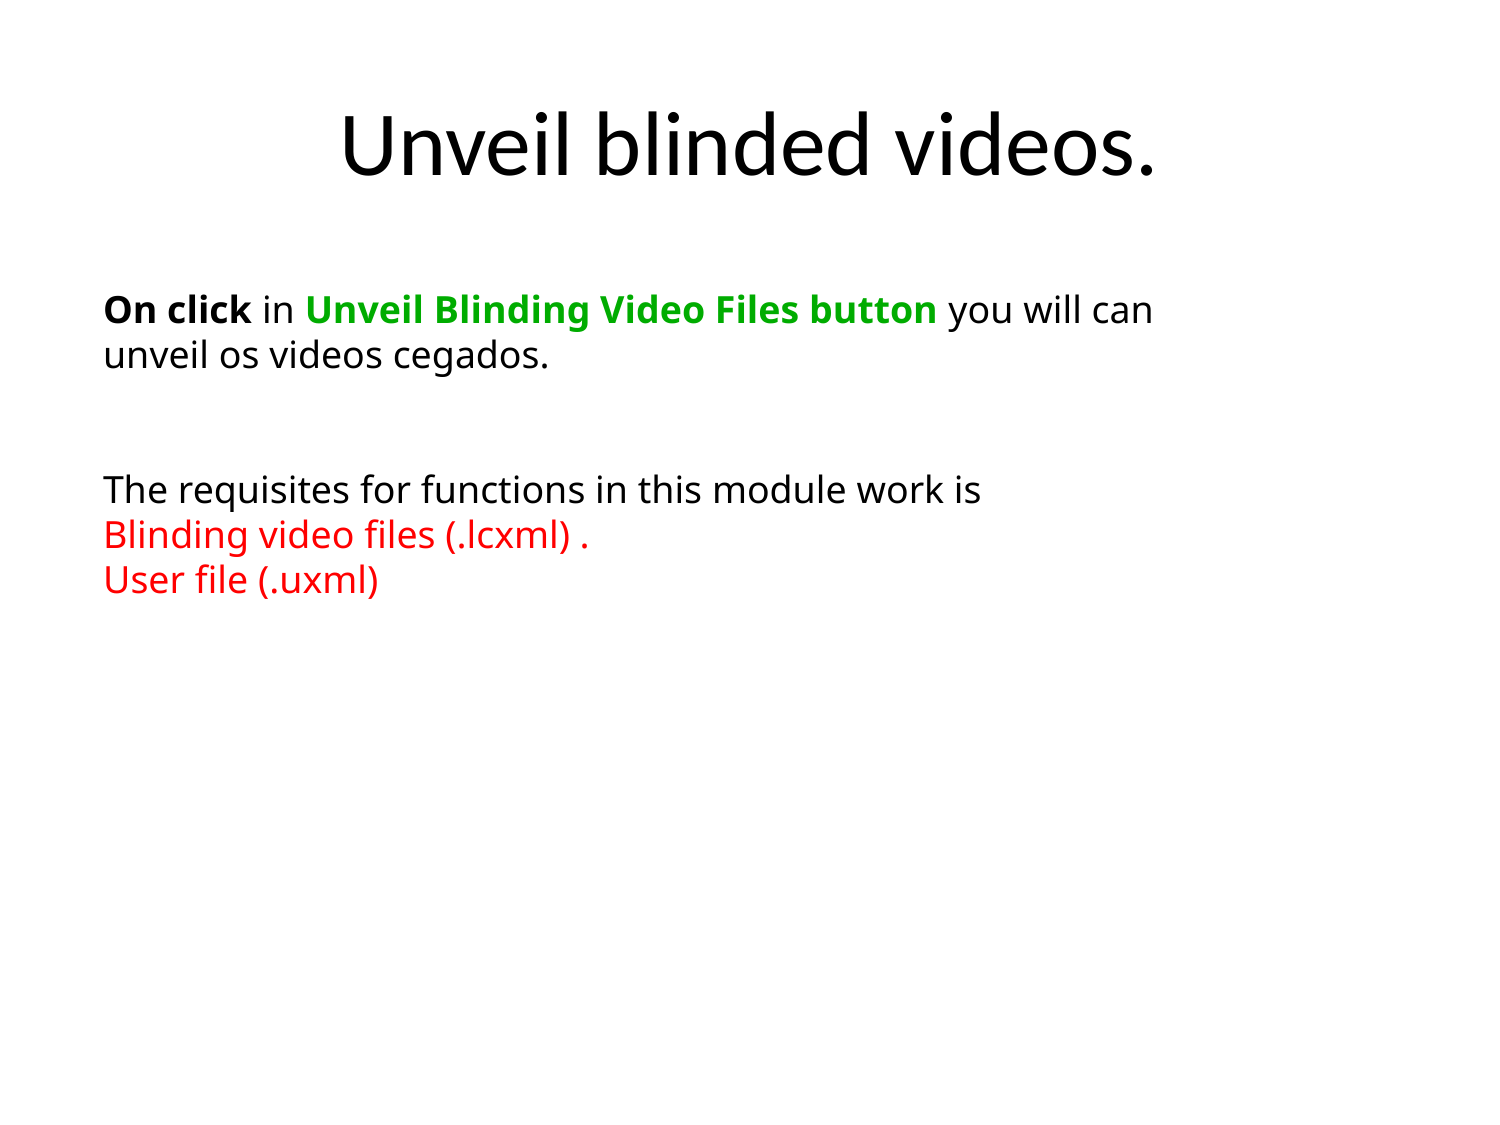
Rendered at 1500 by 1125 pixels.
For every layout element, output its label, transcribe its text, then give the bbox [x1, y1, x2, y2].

text_box On click in Unveil Blinding Video Files button you will can unveil os videos cegados. The requisites for functions in this module work is Blinding video files (.lcxml) . User file (.uxml) [88, 278, 1282, 699]
title Unveil blinded videos. [75, 45, 1425, 233]
